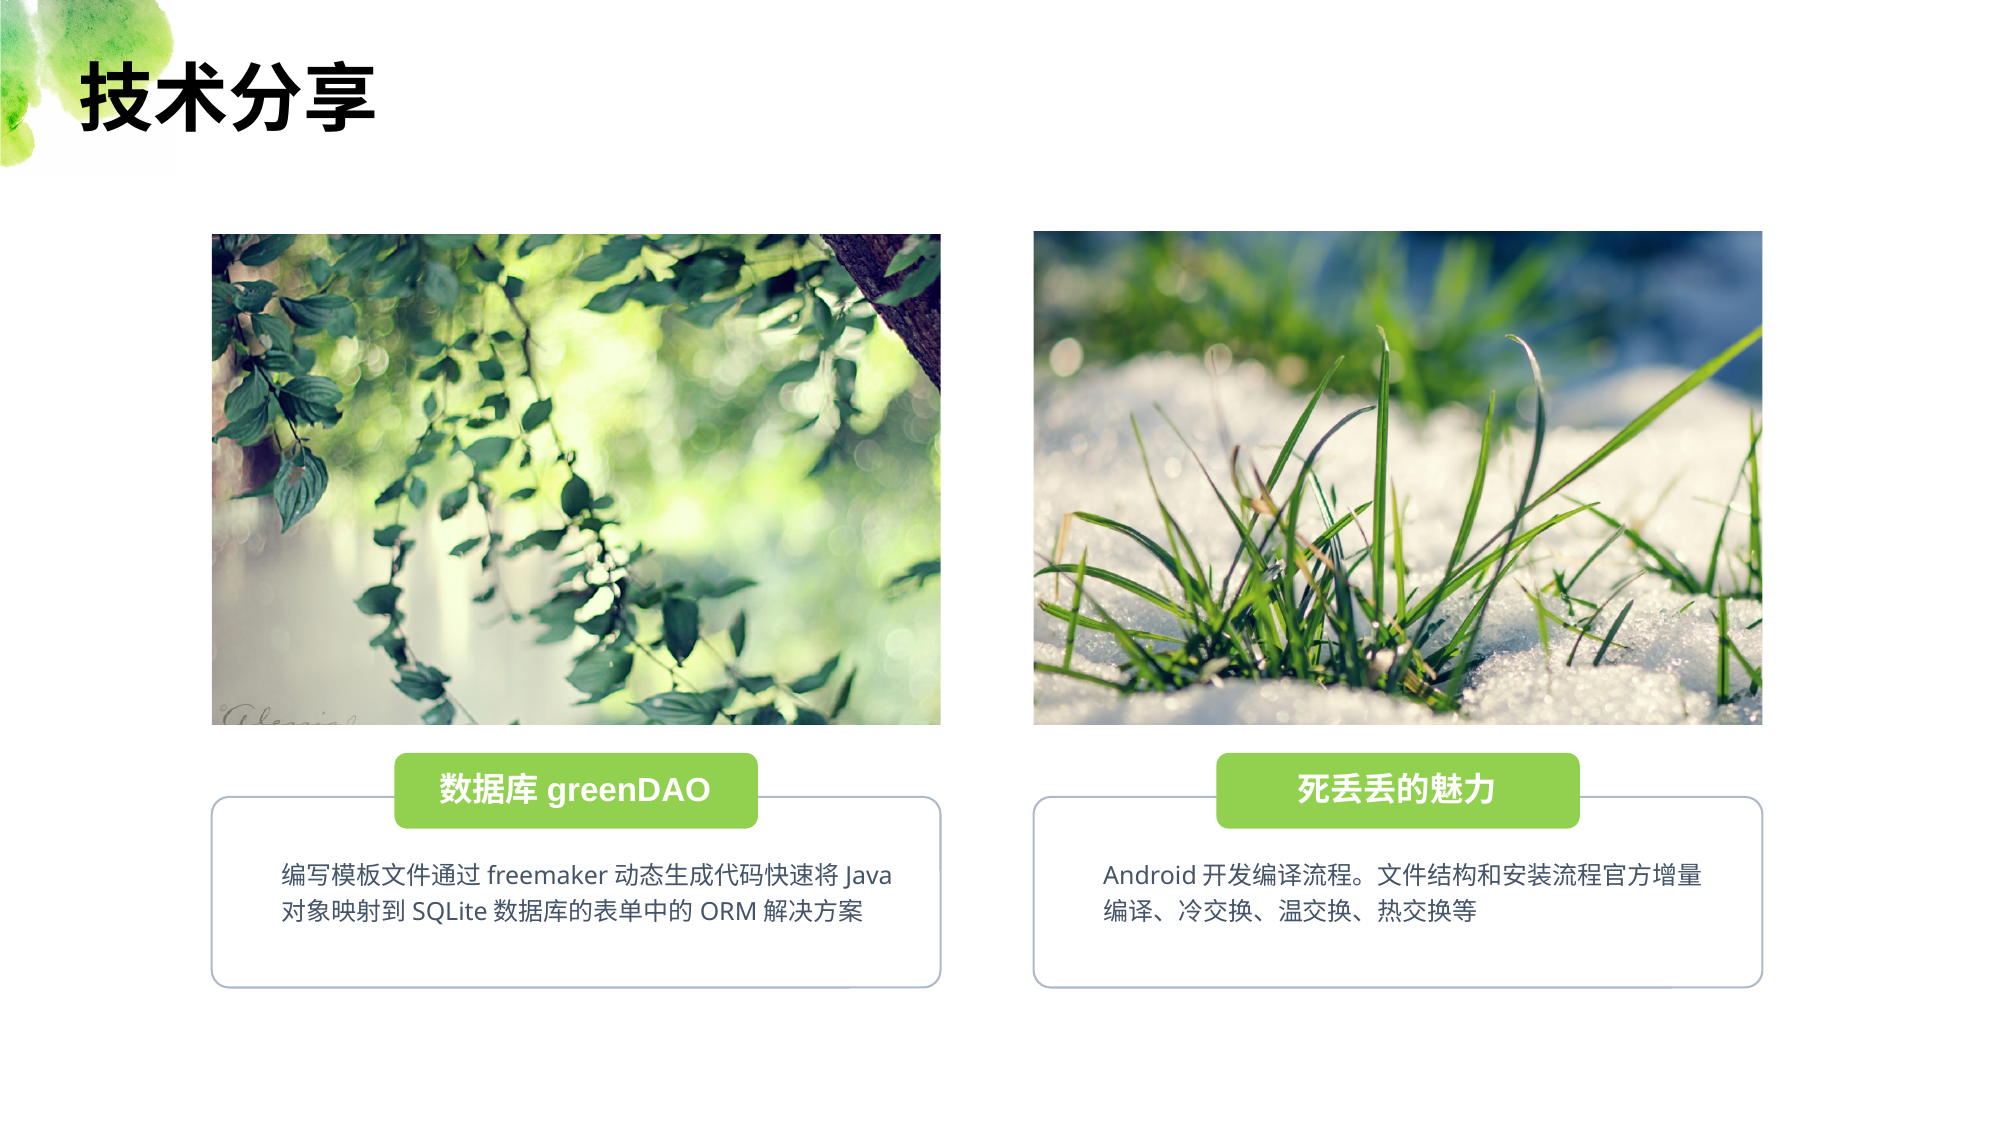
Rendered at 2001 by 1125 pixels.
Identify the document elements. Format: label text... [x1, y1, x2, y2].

text_box 死丢丢的魅力 [1241, 760, 1553, 816]
picture [0, 0, 178, 177]
text_box 编写模板文件通过freemaker动态生成代码快速将Java对象映射到SQLite数据库的表单中的ORM解决方案 [266, 845, 911, 933]
text_box [1215, 751, 1581, 830]
text_box 数据库greenDAO [420, 760, 731, 816]
text_box [1032, 795, 1764, 989]
text_box [393, 751, 760, 830]
picture [1033, 231, 1763, 725]
text_box 技术分享 [178, 43, 479, 148]
text_box Android开发编译流程。文件结构和安装流程官方增量编译、冷交换、温交换、热交换等 [1088, 845, 1732, 933]
text_box [210, 795, 942, 989]
picture [211, 234, 941, 725]
